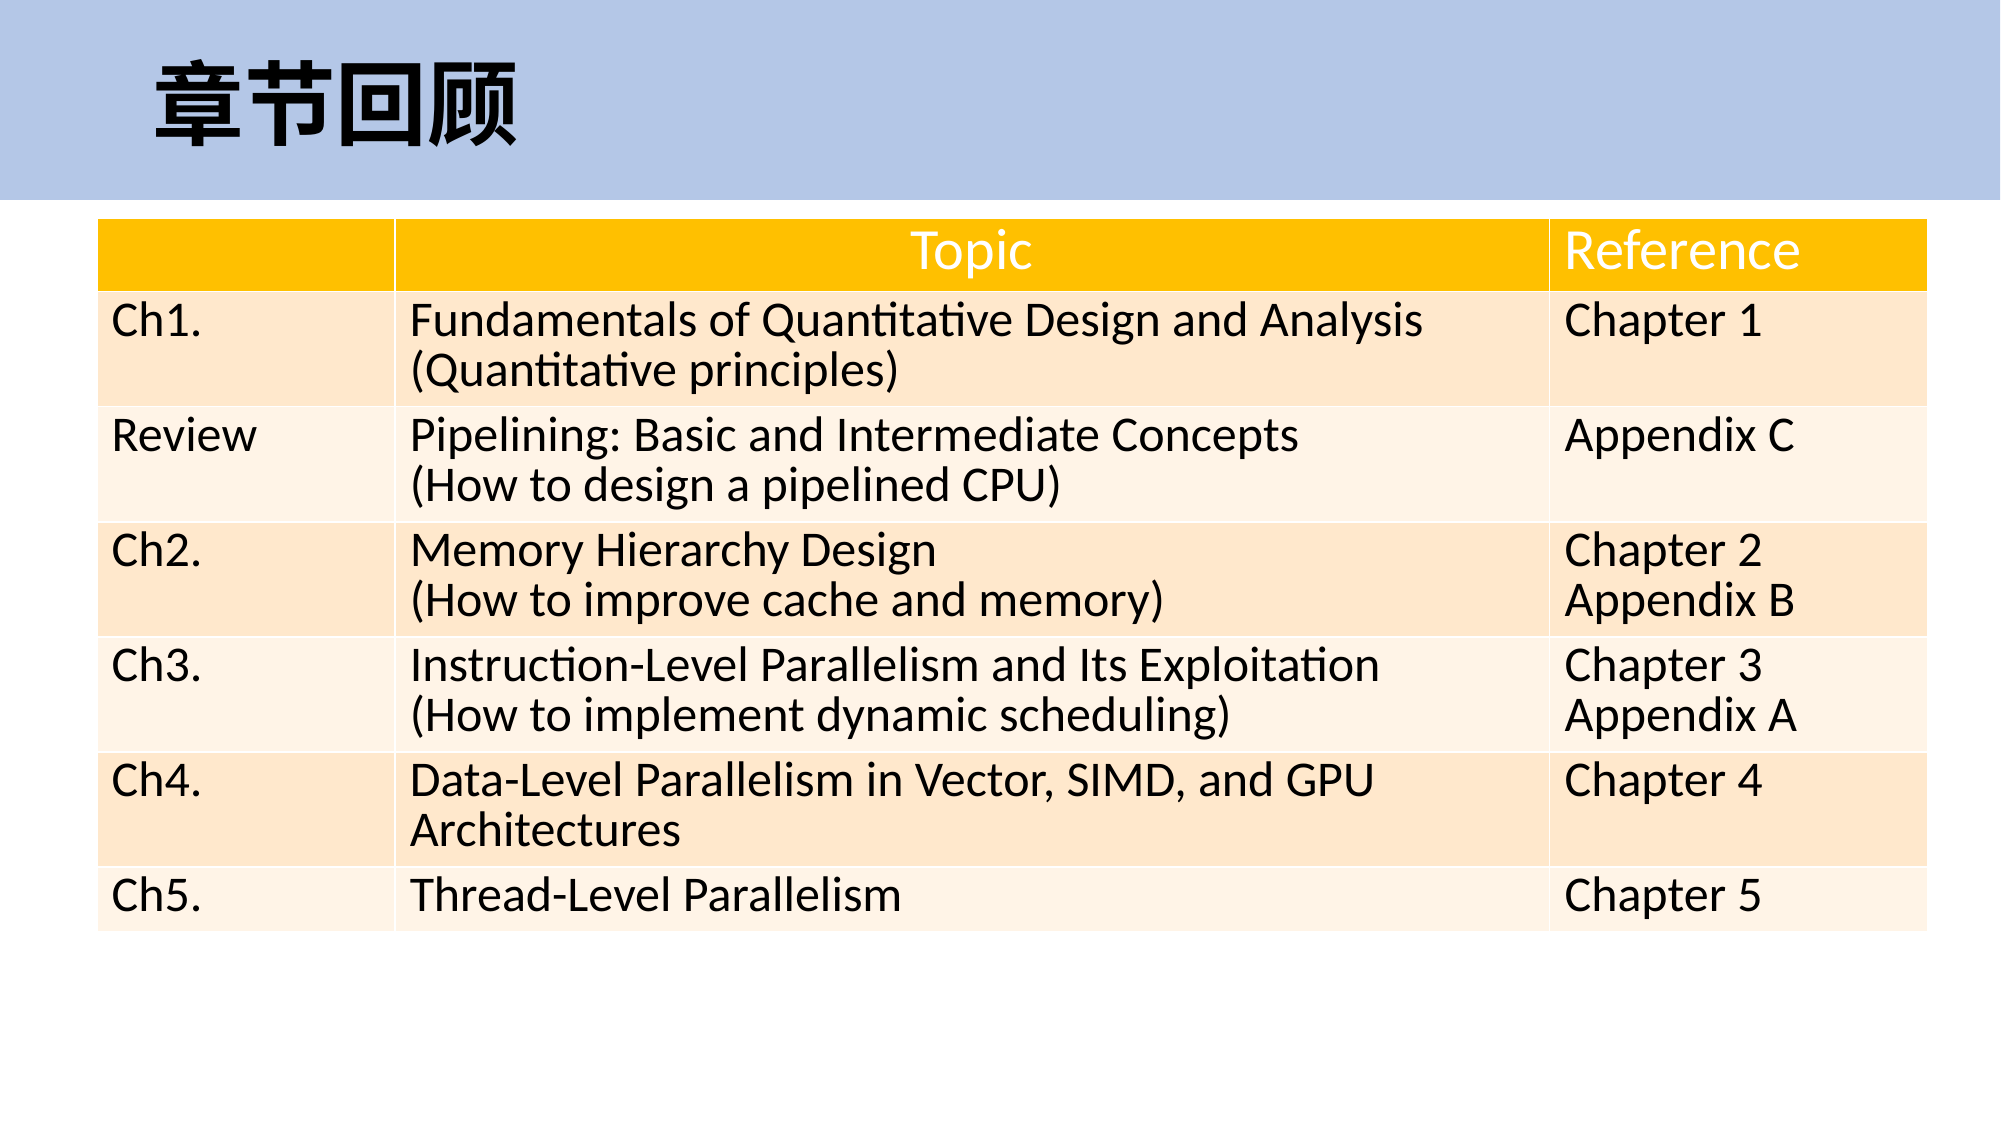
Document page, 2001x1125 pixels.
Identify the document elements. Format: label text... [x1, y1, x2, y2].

table_cell Chapter 4 [1550, 753, 1927, 866]
table_cell Chapter 2 Appendix B [1550, 523, 1927, 636]
table_cell Ch5. [98, 868, 394, 931]
table_cell Appendix C [1550, 407, 1927, 521]
table_cell Chapter 5 [1550, 868, 1927, 931]
table_cell Ch1. [98, 292, 394, 406]
table_header Reference [1550, 219, 1927, 291]
table_cell Ch4. [98, 753, 394, 866]
table_header Topic [396, 219, 1549, 291]
title 章节回顾 [137, 48, 1863, 171]
table_cell Ch2. [98, 523, 394, 636]
table_cell Memory Hierarchy Design (How to improve cache and memory) [396, 523, 1549, 636]
table_cell Data-Level Parallelism in Vector, SIMD, and GPU Architectures [396, 753, 1549, 866]
table_header [98, 219, 394, 291]
table_cell Ch3. [98, 638, 394, 751]
table_cell Fundamentals of Quantitative Design and Analysis (Quantitative principles) [396, 292, 1549, 406]
table_cell Review [98, 407, 394, 521]
table_cell Chapter 1 [1550, 292, 1927, 406]
table_cell Instruction-Level Parallelism and Its Exploitation (How to implement dynamic scheduling) [396, 638, 1549, 751]
table_cell Pipelining: Basic and Intermediate Concepts (How to design a pipelined CPU) [396, 407, 1549, 521]
table_cell Thread-Level Parallelism [396, 868, 1549, 931]
table_cell Chapter 3 Appendix A [1550, 638, 1927, 751]
